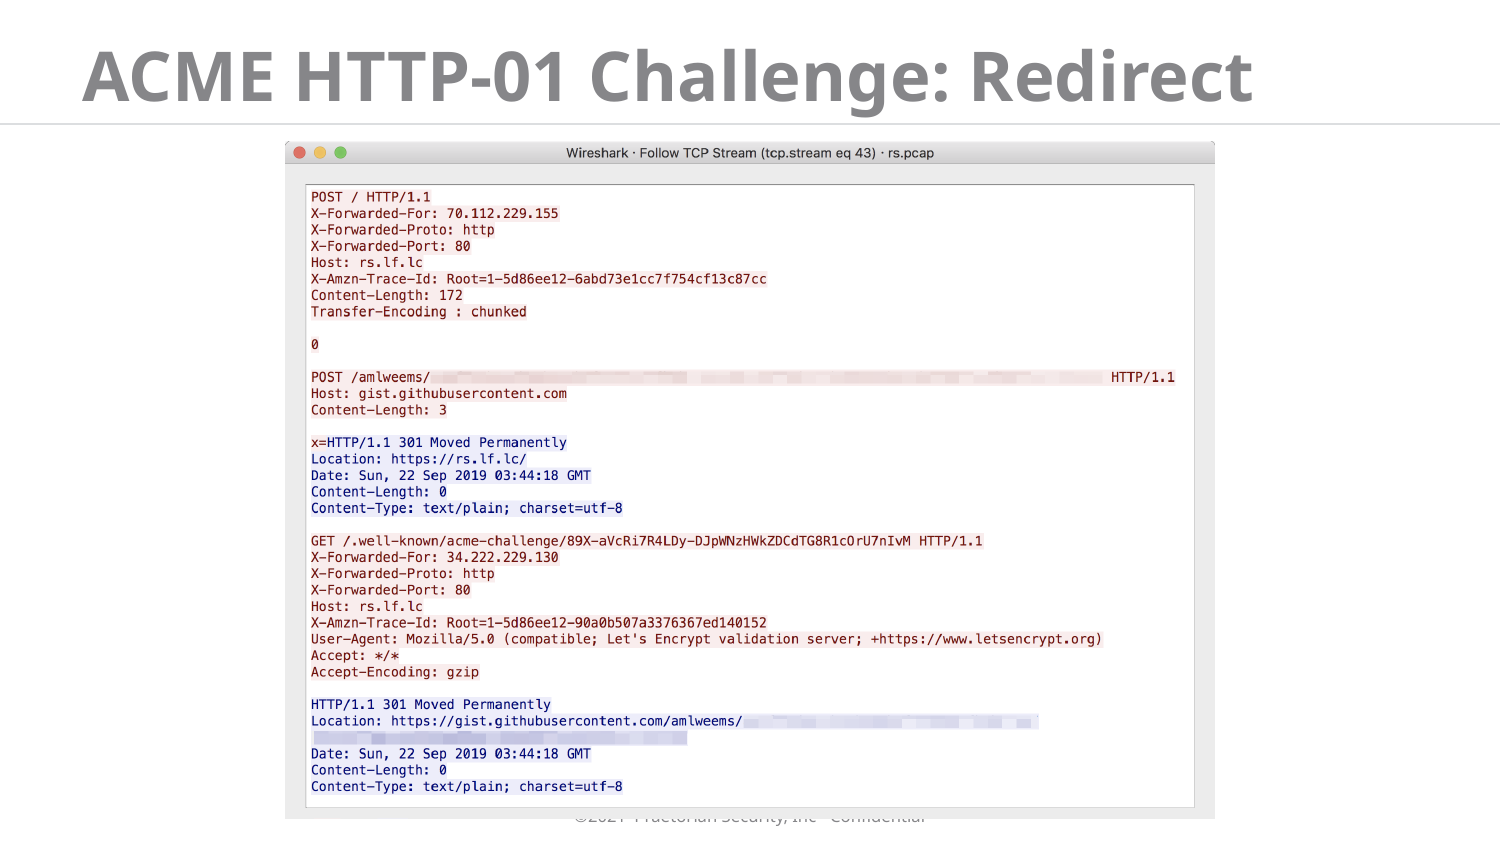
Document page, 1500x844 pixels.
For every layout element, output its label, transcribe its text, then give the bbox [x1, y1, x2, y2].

title ACME HTTP-01 Challenge: Redirect [78, 37, 1422, 117]
picture [285, 141, 1215, 819]
